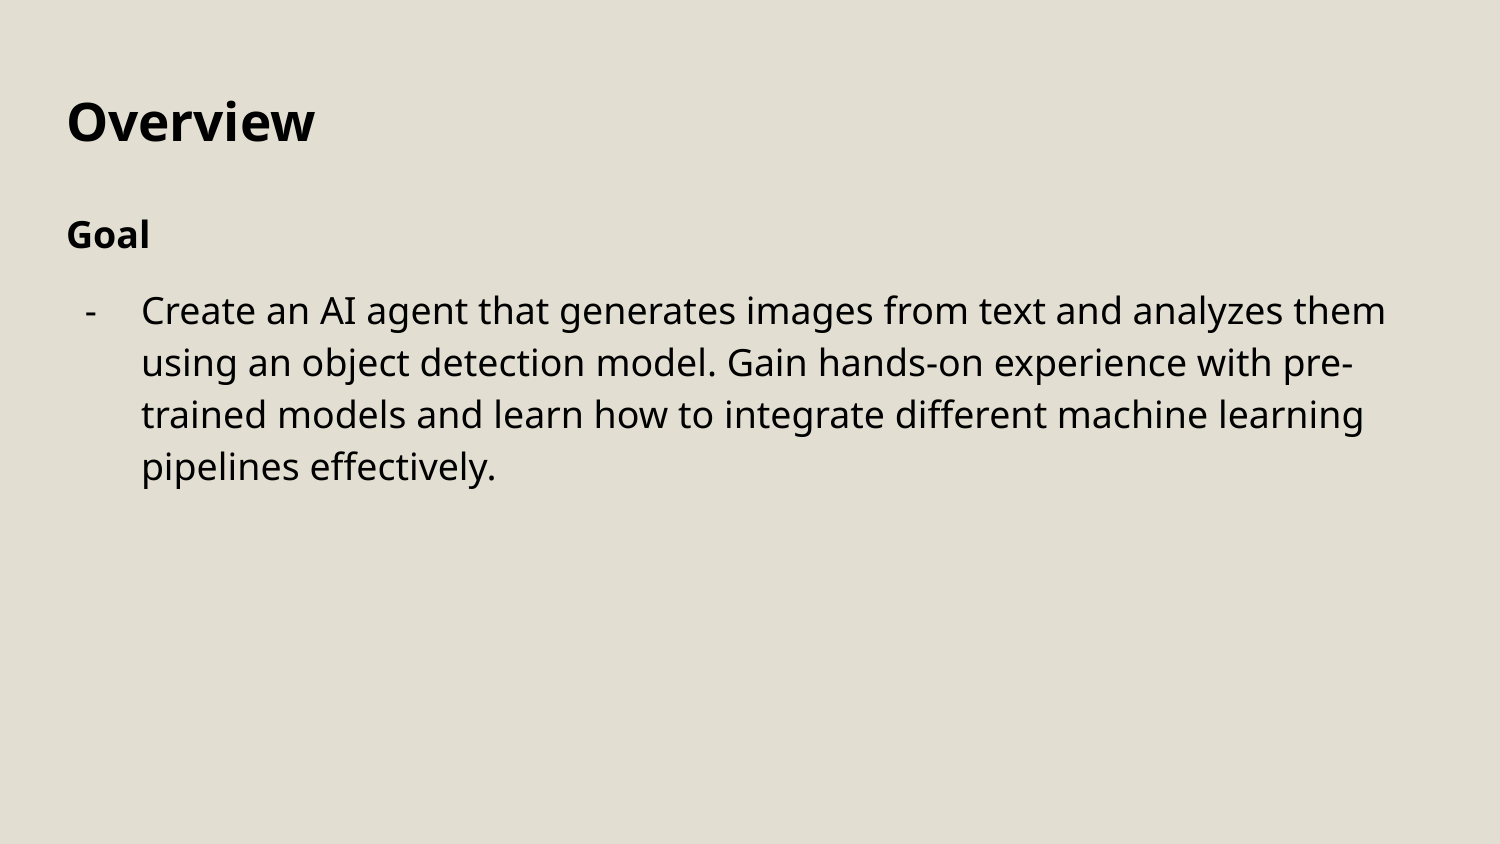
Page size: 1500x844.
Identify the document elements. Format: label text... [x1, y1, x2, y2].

title Overview [51, 72, 1449, 167]
list Goal Create an AI agent that generates images from text and analyzes them using an object detection model. Gain hands-on experience with pre-trained models and learn how to integrate different machine learning pipelines effectively. [51, 189, 1449, 750]
